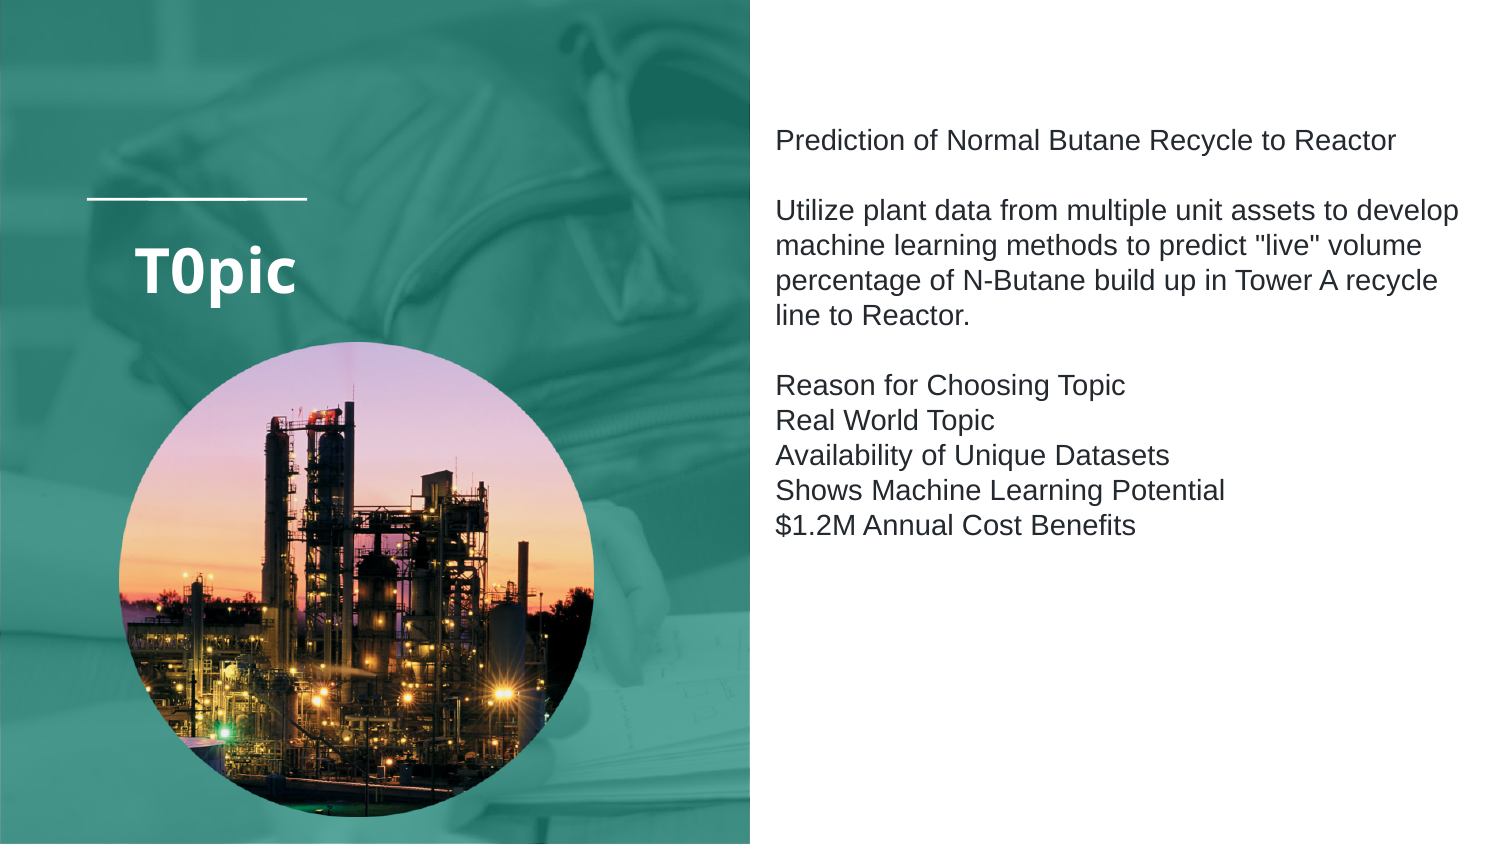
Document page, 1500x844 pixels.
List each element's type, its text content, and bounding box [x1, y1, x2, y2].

picture [119, 342, 594, 817]
list Prediction of Normal Butane Recycle to Reactor Utilize plant data from multiple unit assets to develop machine learning methods to predict "live" volume percentage of N-Butane build up in Tower A recycle line to Reactor. Reason for Choosing Topic Real World Topic Availability of Unique Datasets Shows Machine Learning Potential $1.2M Annual Cost Benefits [760, 106, 1500, 603]
title T0pic [119, 216, 662, 494]
